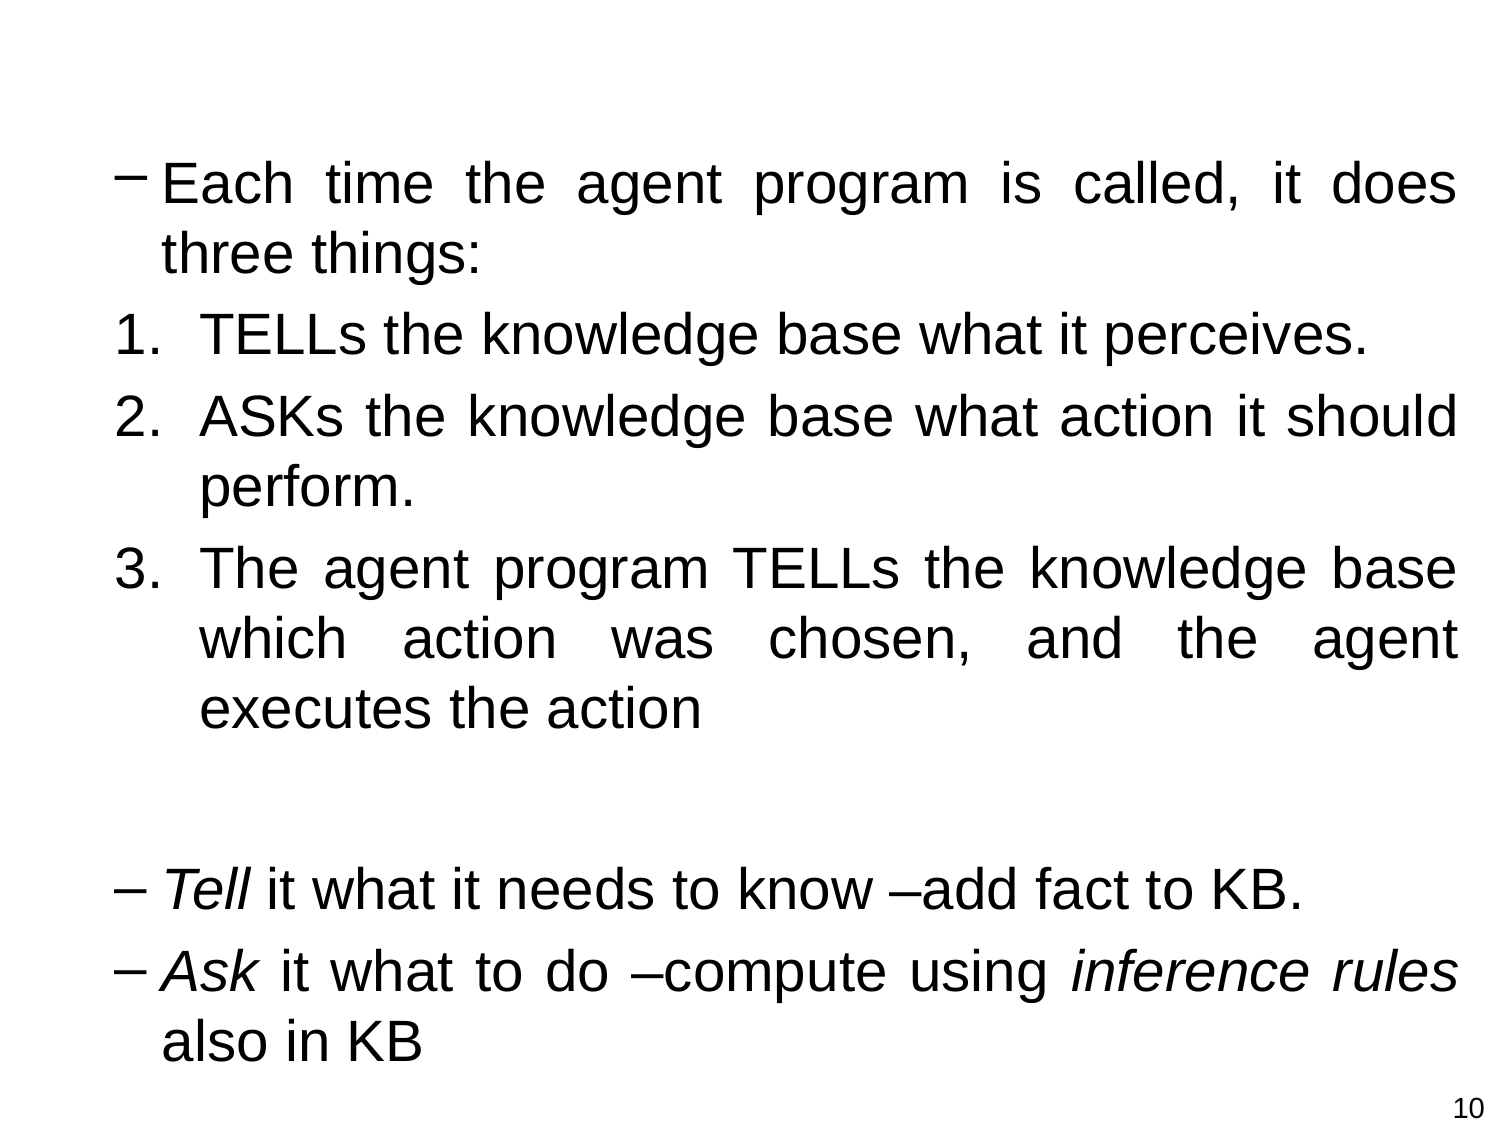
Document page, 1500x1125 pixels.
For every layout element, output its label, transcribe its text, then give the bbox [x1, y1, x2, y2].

slide_number 10 [1424, 1046, 1500, 1125]
list Each time the agent program is called, it does three things: TELLs the knowledge base what it perceives. ASKs the knowledge base what action it should perform. The agent program TELLs the knowledge base which action was chosen, and the agent executes the action Tell it what it needs to know –add fact to KB. Ask it what to do –compute using inference rules also in KB [24, 137, 1476, 1038]
